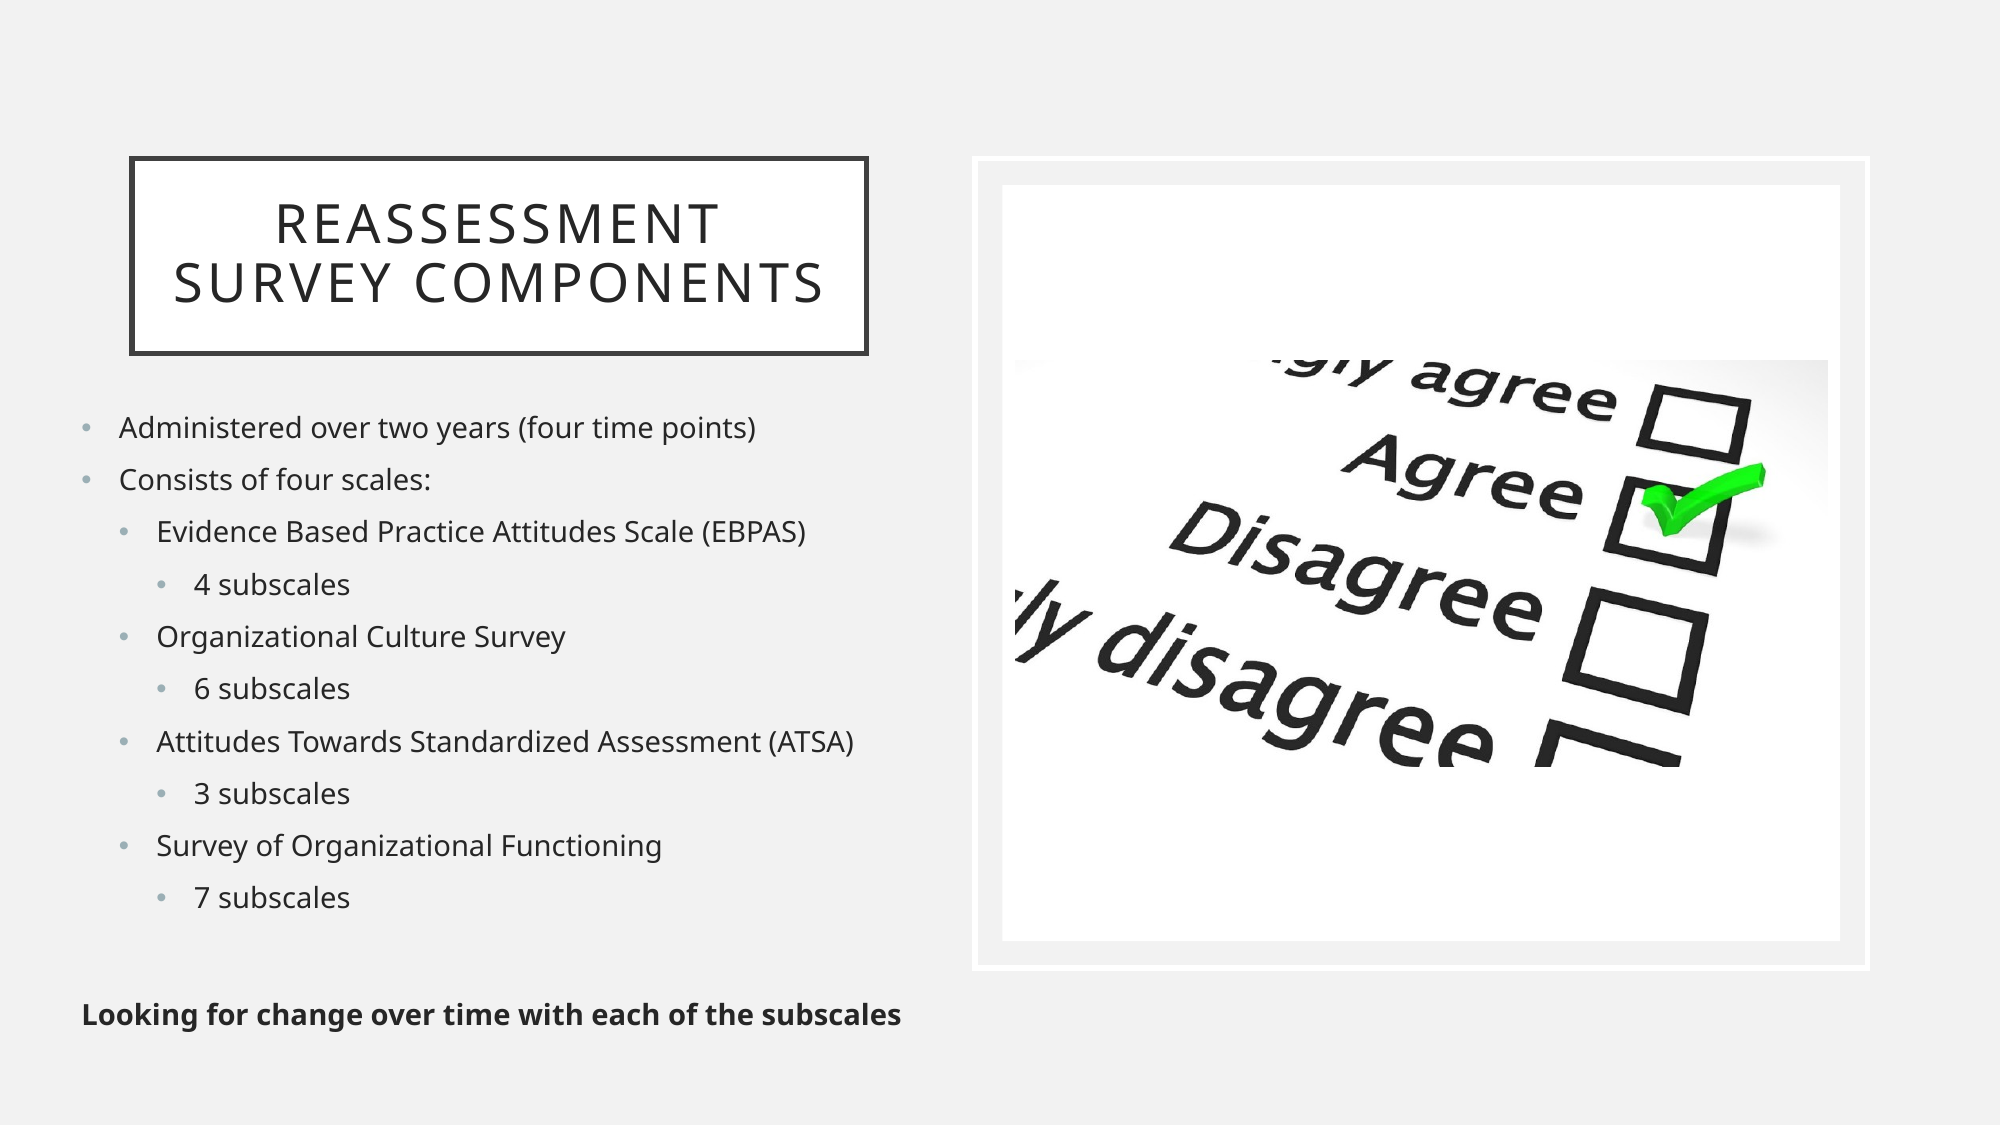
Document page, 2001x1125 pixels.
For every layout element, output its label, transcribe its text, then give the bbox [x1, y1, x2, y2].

list Administered over two years (four time points) Consists of four scales: Evidence Based Practice Attitudes Scale (EBPAS) 4 subscales Organizational Culture Survey 6 subscales Attitudes Towards Standardized Assessment (ATSA) 3 subscales Survey of Organizational Functioning 7 subscales Looking for change over time with each of the subscales [66, 405, 932, 942]
picture [1015, 360, 1828, 767]
text_box [1001, 184, 1841, 942]
text_box [974, 157, 1868, 969]
title Reassessment survey components [129, 156, 869, 356]
